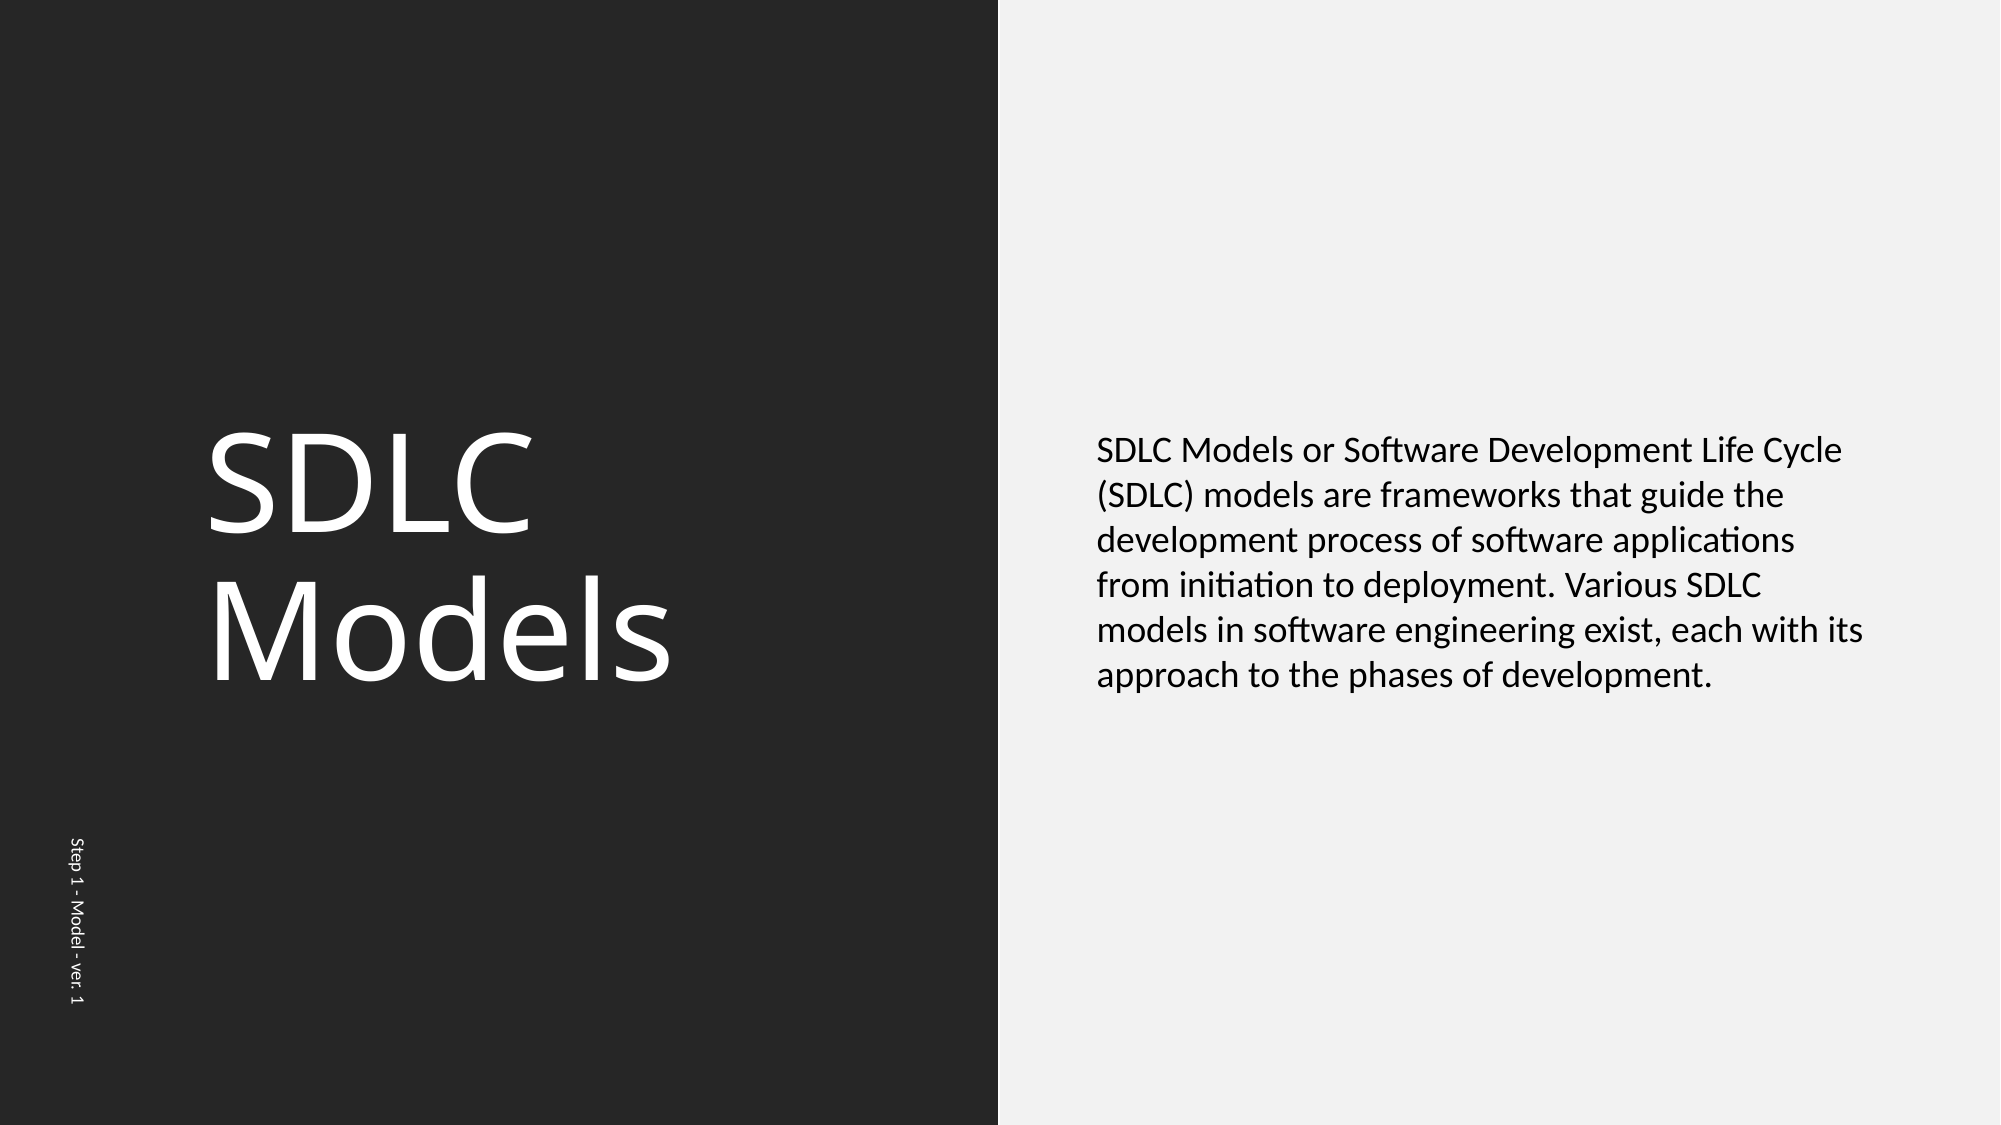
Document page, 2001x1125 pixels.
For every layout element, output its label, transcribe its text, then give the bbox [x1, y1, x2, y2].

text_box [0, 0, 999, 1125]
title SDLC Models [189, 104, 893, 1020]
text_box [999, 0, 2000, 1125]
footer Step 1 - Model - ver. 1 [53, 746, 105, 1020]
text_box SDLC Models or Software Development Life Cycle (SDLC) models are frameworks that guide the development process of software applications from initiation to deployment. Various SDLC models in software engineering exist, each with its approach to the phases of development. [1081, 418, 1887, 703]
